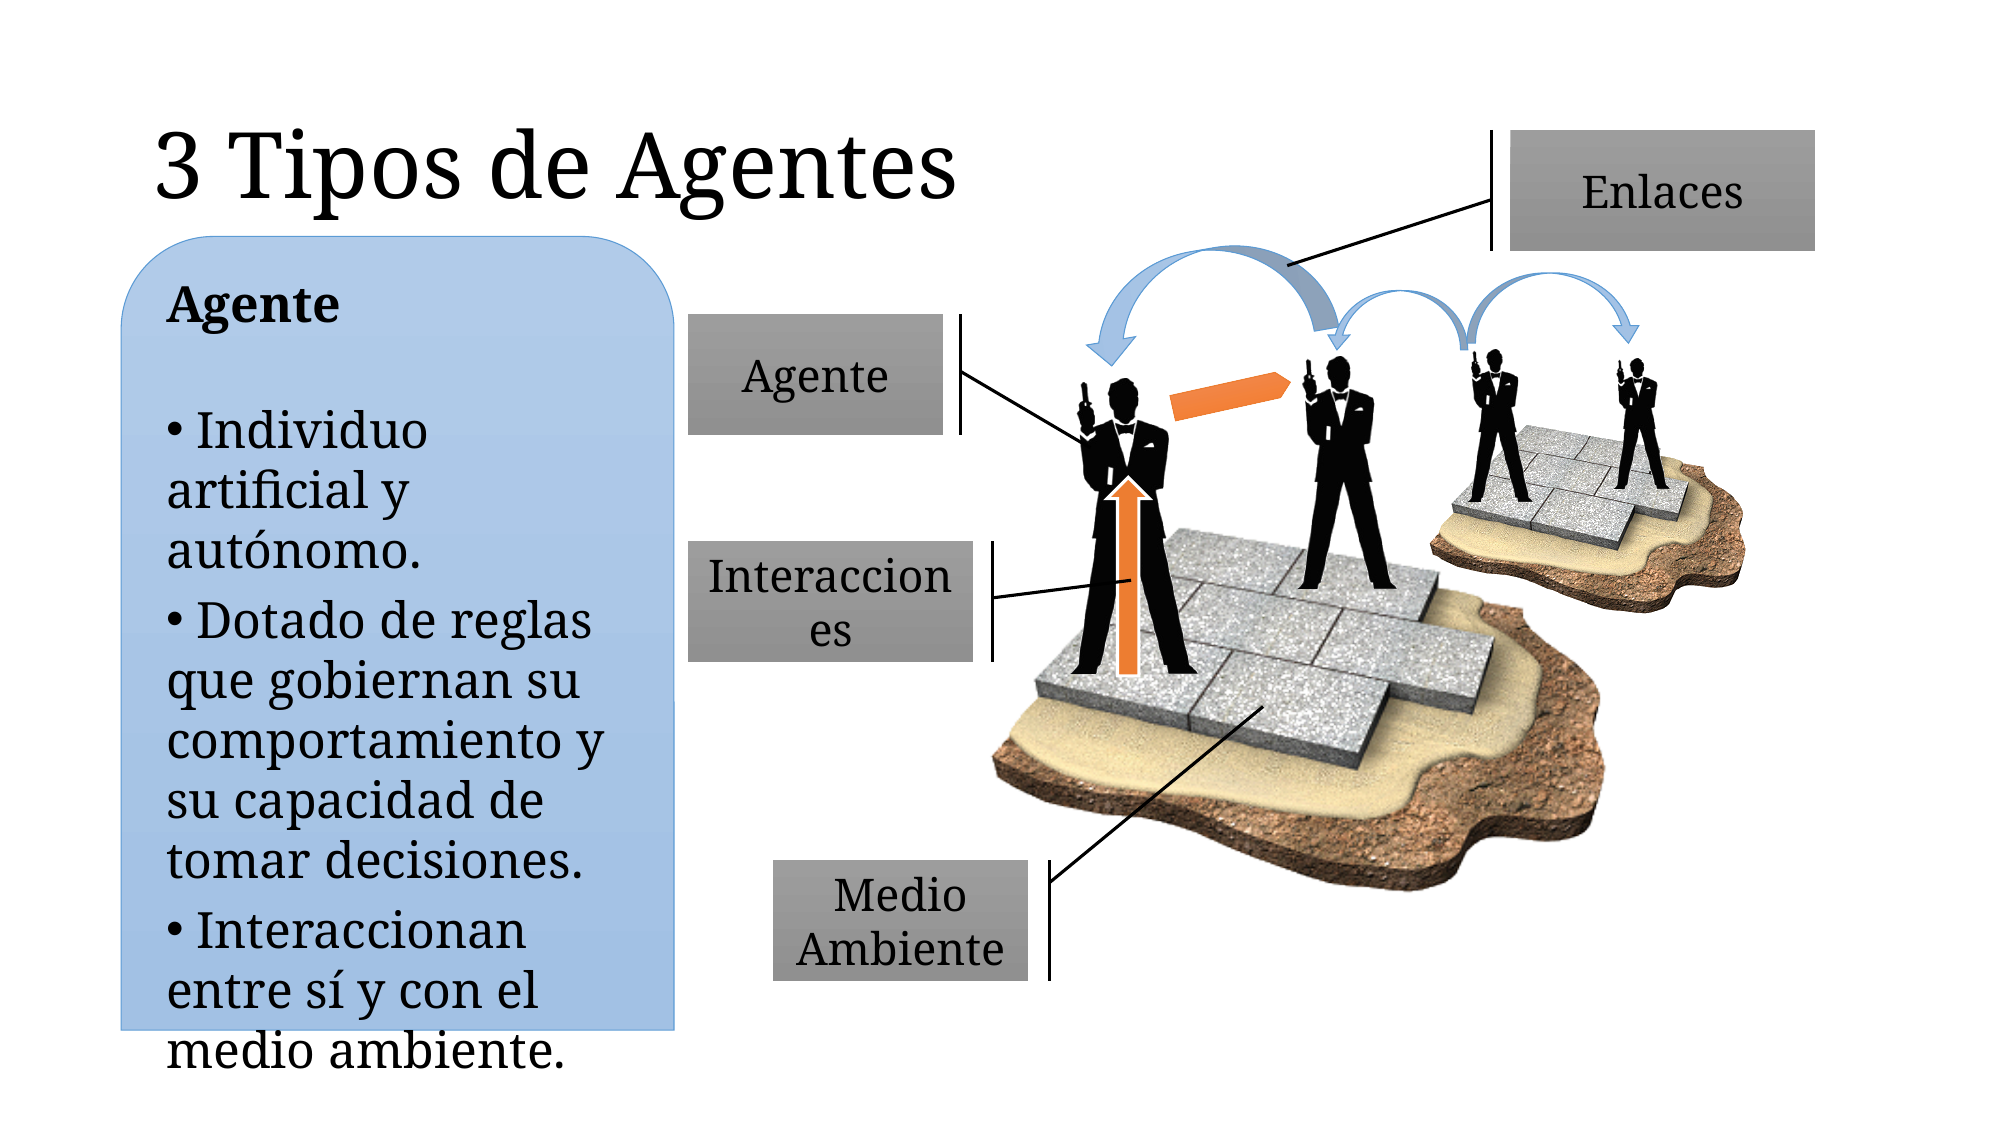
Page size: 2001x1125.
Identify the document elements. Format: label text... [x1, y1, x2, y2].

text_box [1466, 272, 1640, 345]
text_box [1327, 289, 1469, 351]
text_box [1085, 245, 1339, 367]
text_box [1198, 371, 1291, 417]
text_box Enlaces [1510, 130, 1815, 251]
text_box [1468, 278, 1520, 342]
title 3 Tipos de Agentes [137, 59, 1863, 278]
text_box Agente Individuo artificial y autónomo. Dotado de reglas que gobiernan su comportamiento y su capacidad de tomar decisiones. Interaccionan entre sí y con el medio ambiente. [120, 235, 675, 1031]
text_box [1427, 296, 1467, 349]
picture [957, 349, 1764, 914]
text_box Interacciones [688, 541, 957, 662]
text_box Medio Ambiente [773, 860, 1028, 981]
text_box [1216, 247, 1337, 330]
text_box Agente [688, 314, 943, 435]
